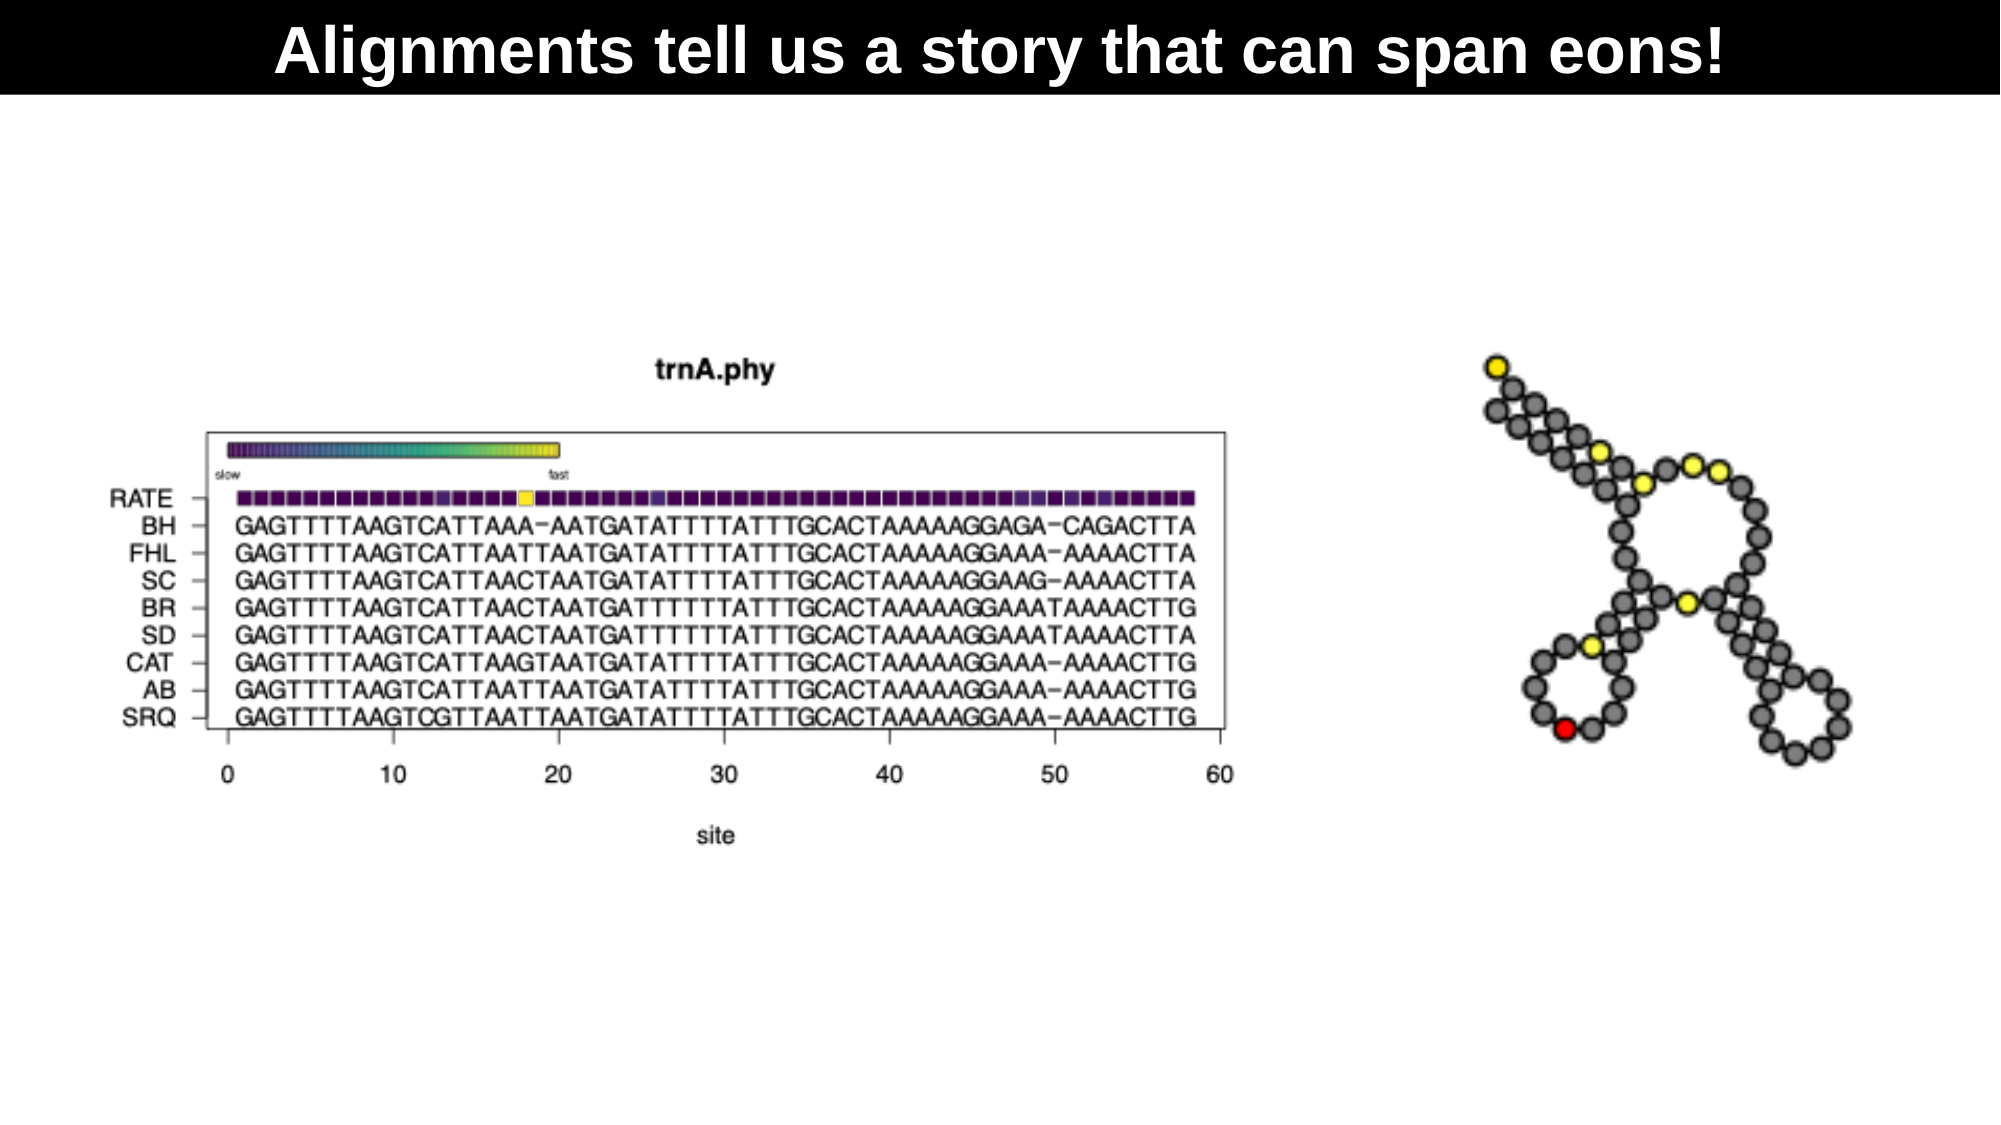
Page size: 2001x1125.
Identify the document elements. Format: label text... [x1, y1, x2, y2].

picture [1401, 216, 1916, 909]
text_box Alignments tell us a story that can span eons! [0, 0, 2000, 95]
picture [84, 308, 1285, 880]
